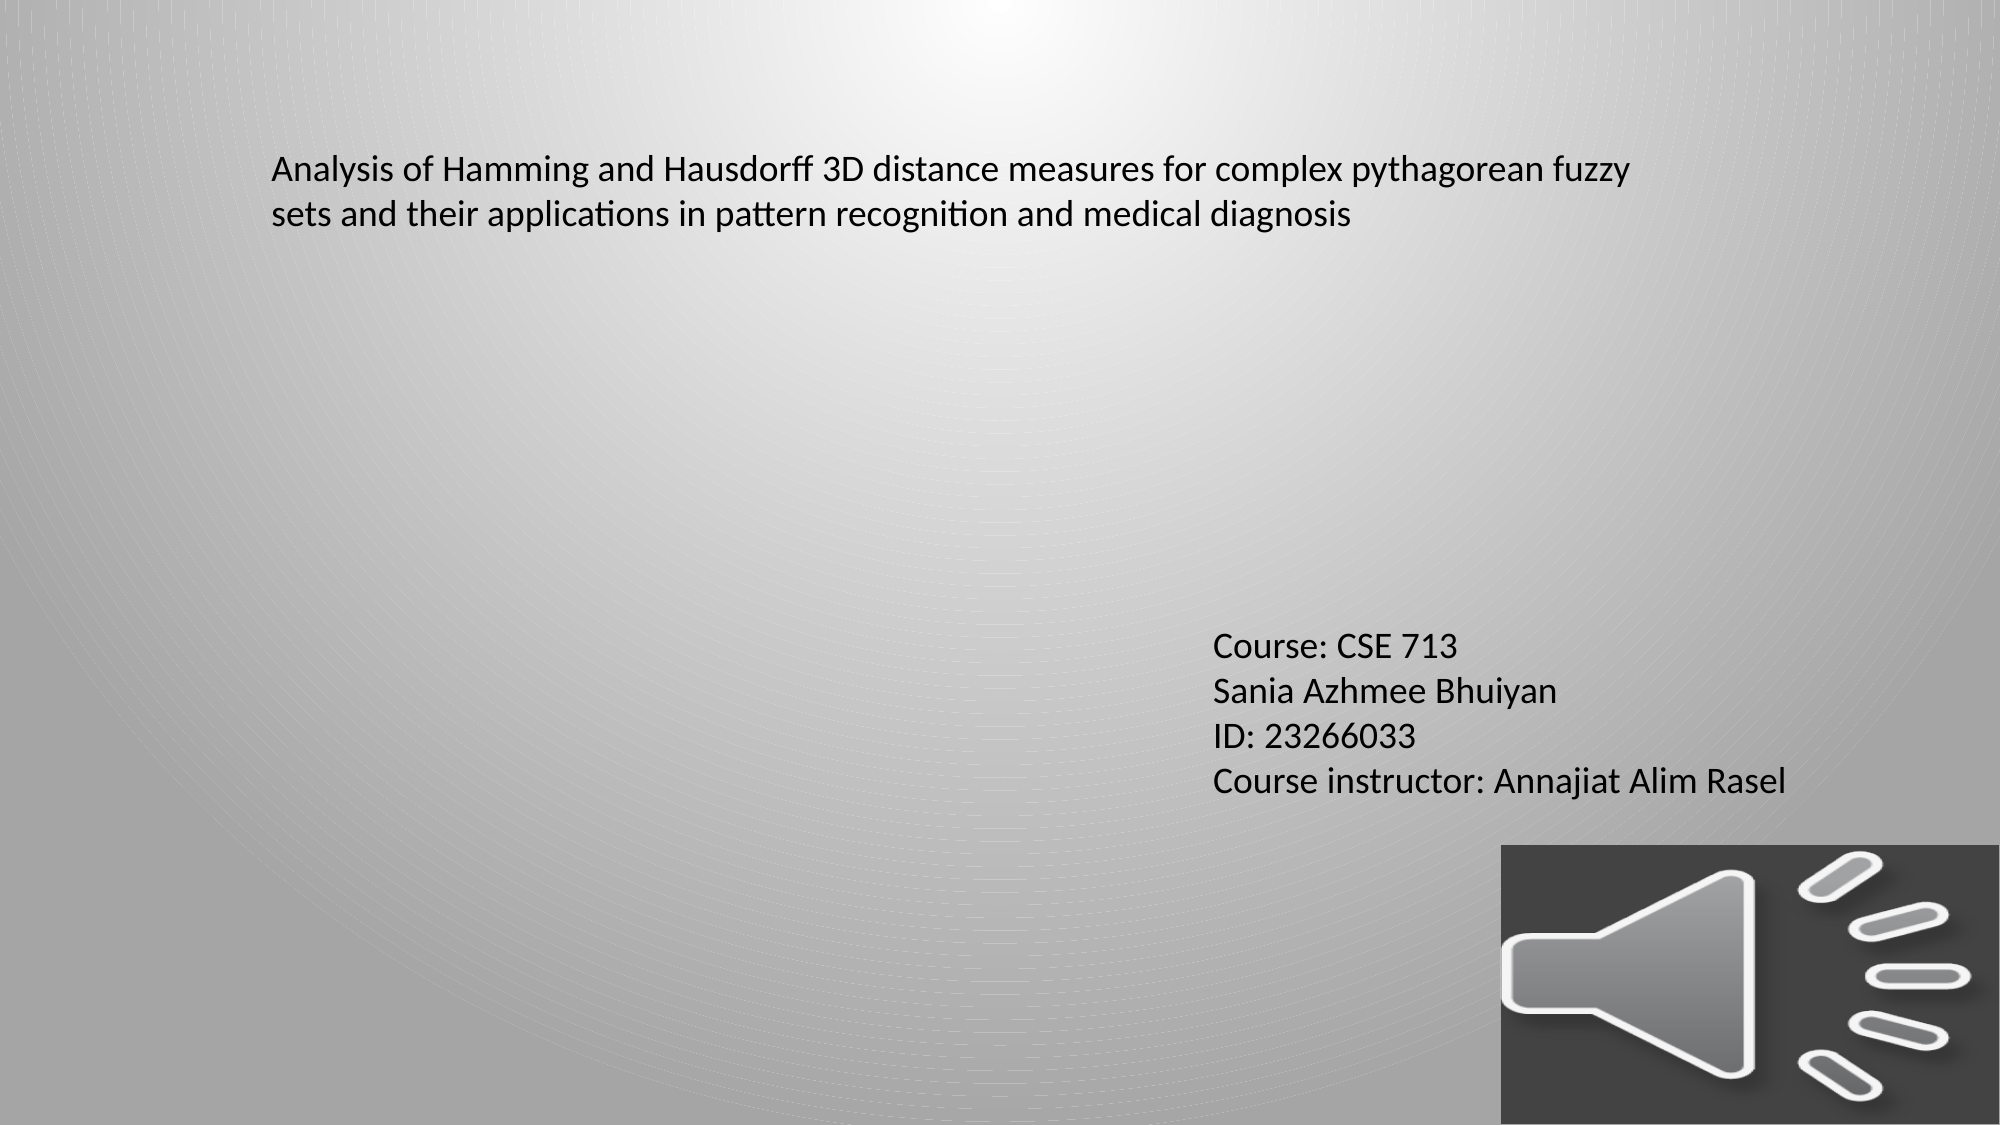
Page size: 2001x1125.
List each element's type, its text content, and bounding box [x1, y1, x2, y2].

picture [1499, 843, 2000, 1125]
text_box Analysis of Hamming and Hausdorff 3D distance measures for complex pythagorean fuzzy sets and their applications in pattern recognition and medical diagnosis [256, 136, 1714, 242]
text_box Course: CSE 713 Sania Azhmee Bhuiyan ID: 23266033 Course instructor: Annajiat Alim Rasel [1198, 613, 1877, 854]
